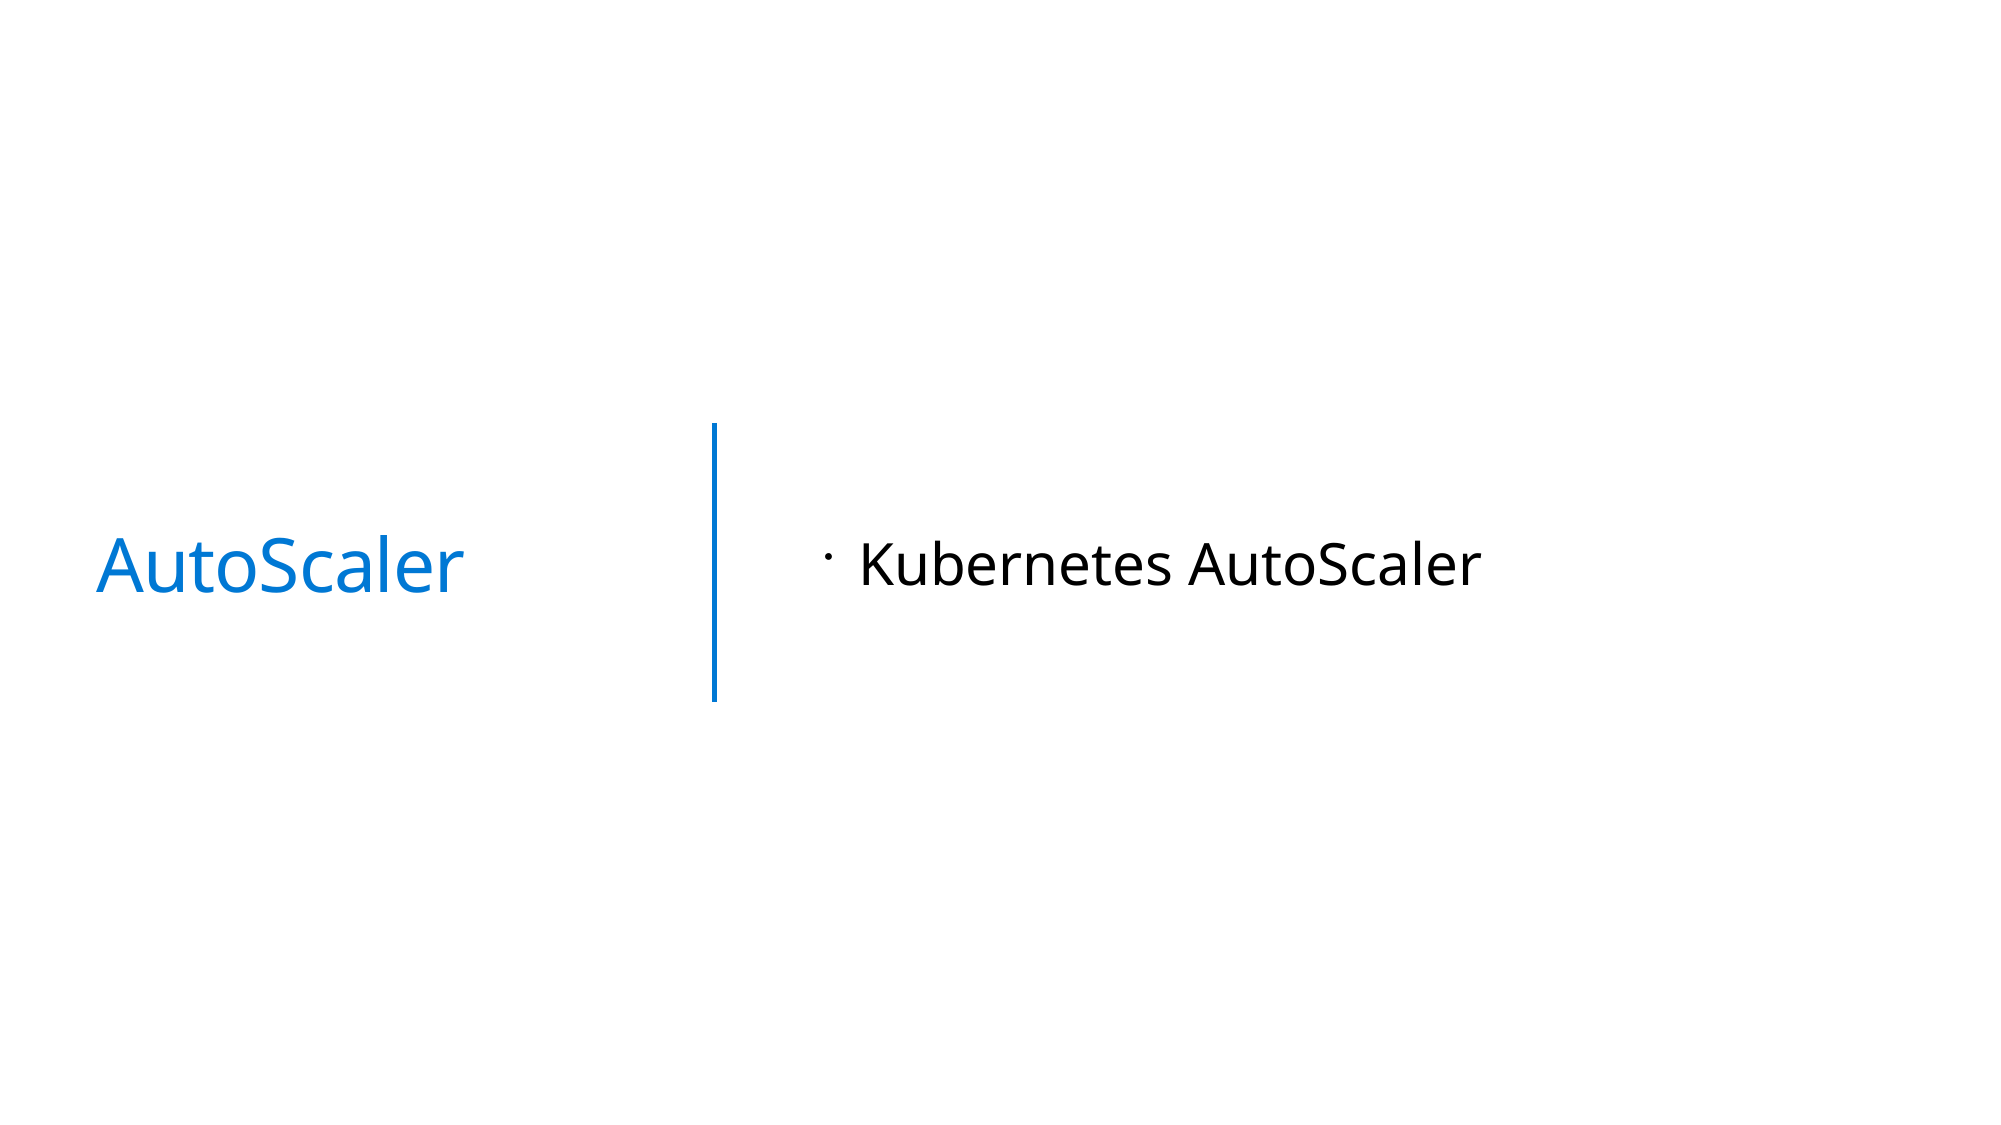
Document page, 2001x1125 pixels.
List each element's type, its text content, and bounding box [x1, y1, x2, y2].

list Kubernetes AutoScaler [820, 499, 1764, 626]
title AutoScaler [96, 96, 619, 1029]
